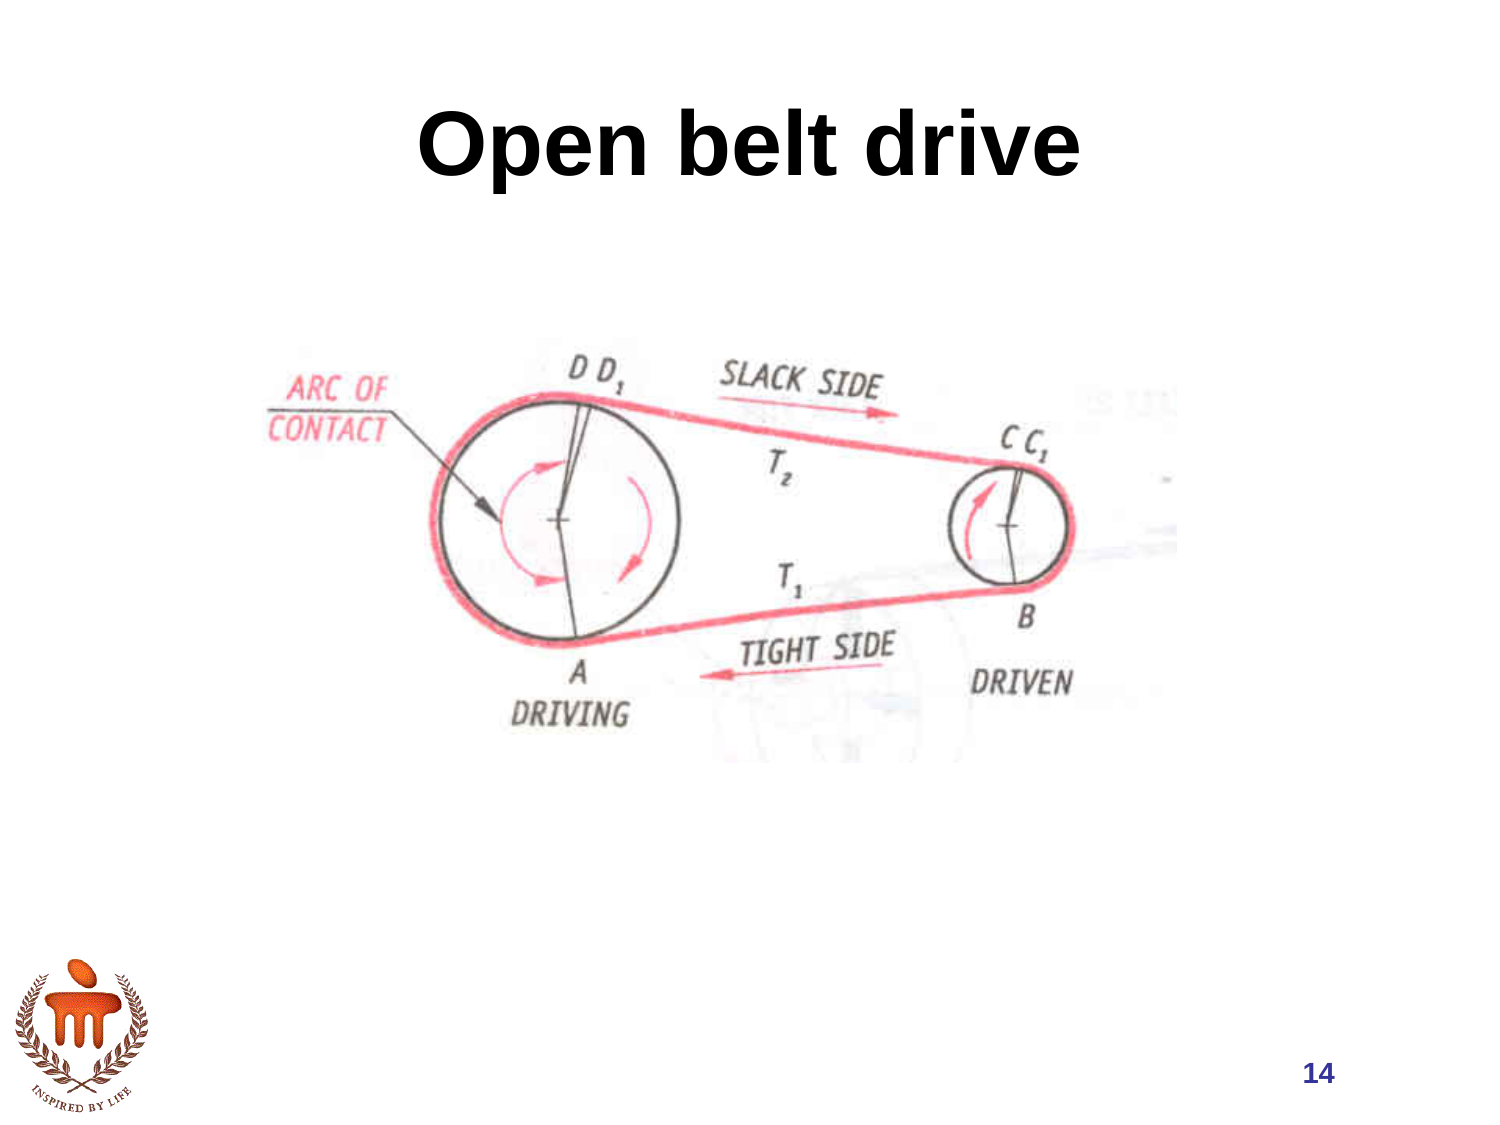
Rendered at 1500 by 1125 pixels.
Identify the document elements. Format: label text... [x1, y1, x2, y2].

picture [262, 337, 1177, 763]
title Open belt drive [75, 45, 1425, 233]
slide_number 14 [999, 1046, 1351, 1125]
picture [0, 952, 157, 1118]
